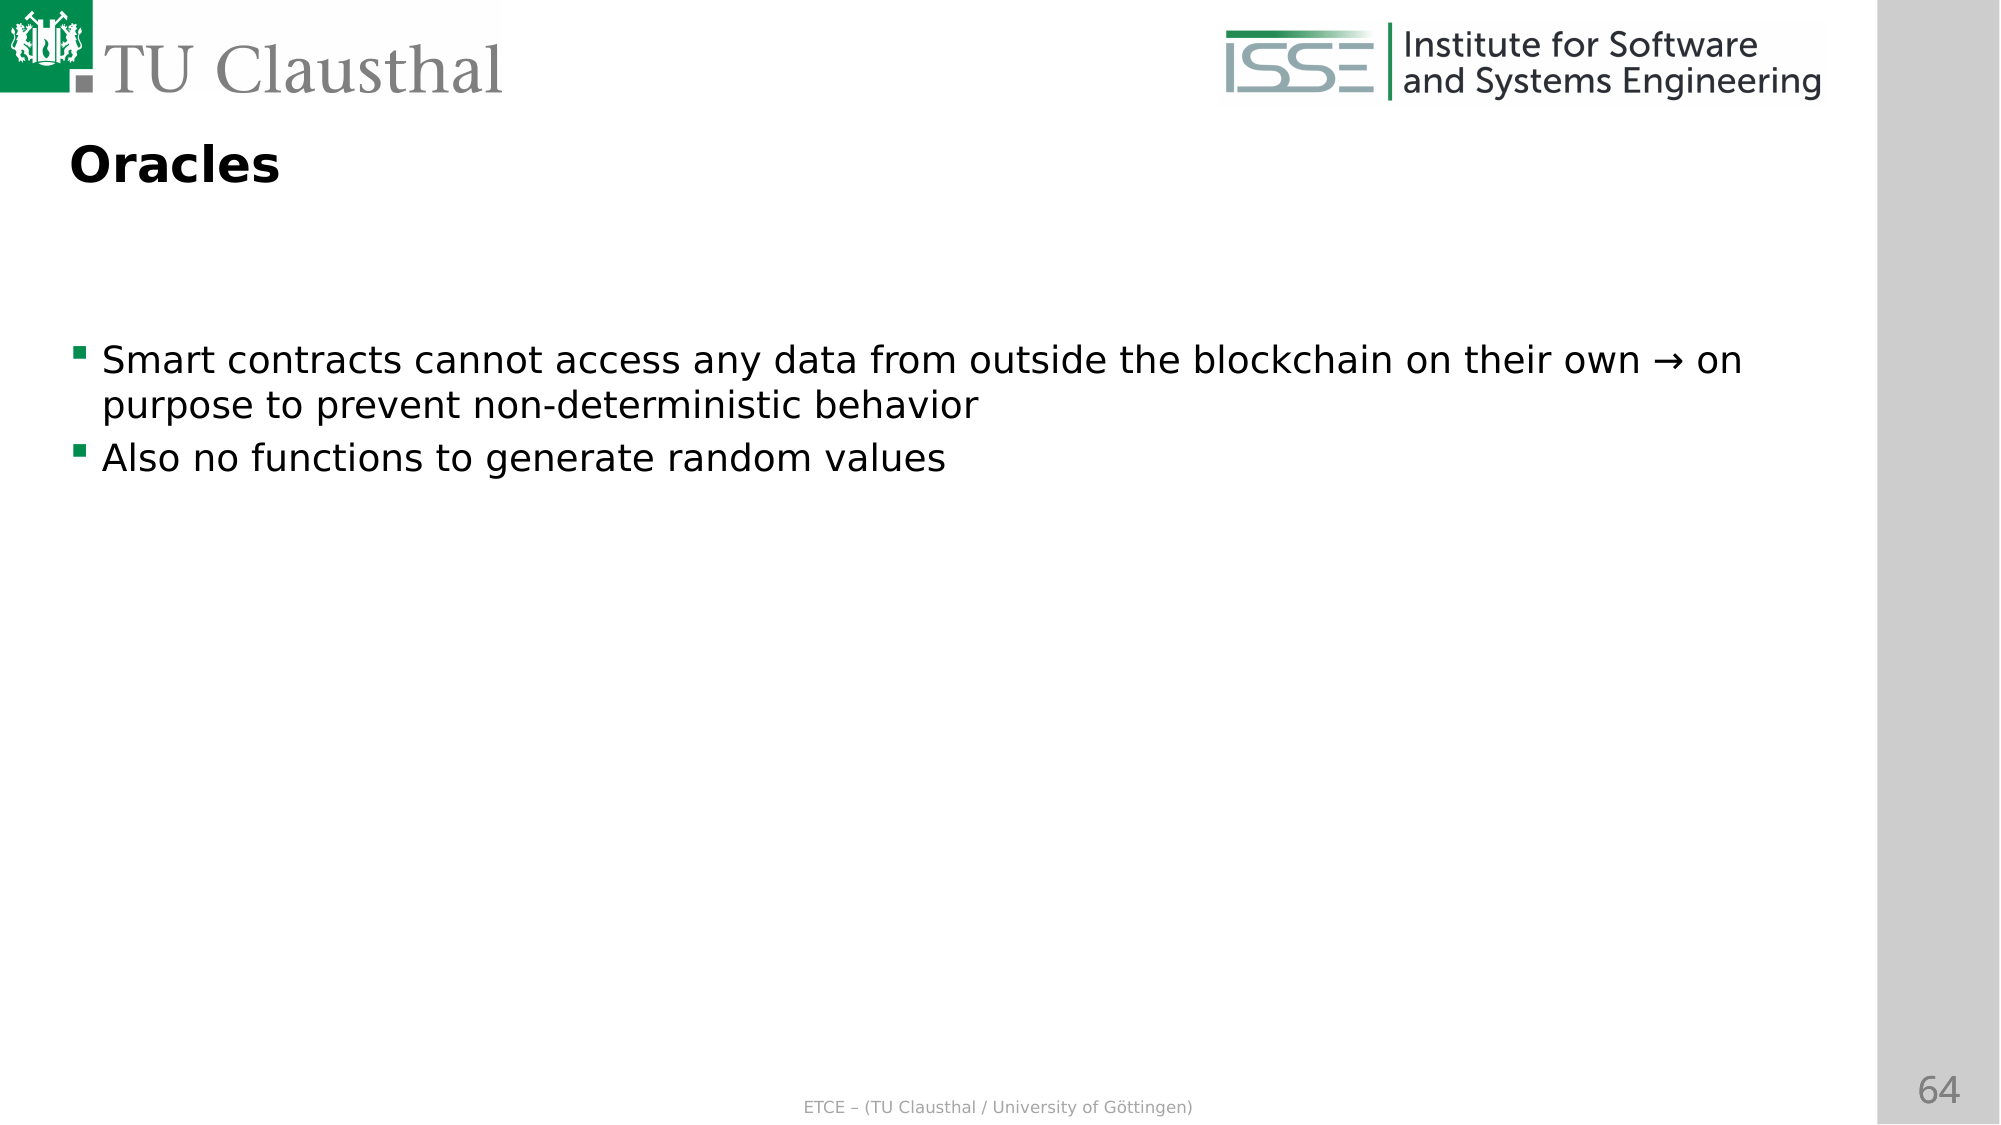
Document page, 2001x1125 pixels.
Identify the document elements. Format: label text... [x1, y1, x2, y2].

text_box Smart contracts cannot access any data from outside the blockchain on their own → on purpose to prevent non-deterministic behavior Also no functions to generate random values Solution → Oracles 3rd-party services that verify data from web services and write the data via a smart contract to the chain [55, 208, 1819, 1035]
picture [0, 0, 502, 93]
picture [1218, 22, 1826, 107]
text_box Oracles [55, 125, 1819, 208]
